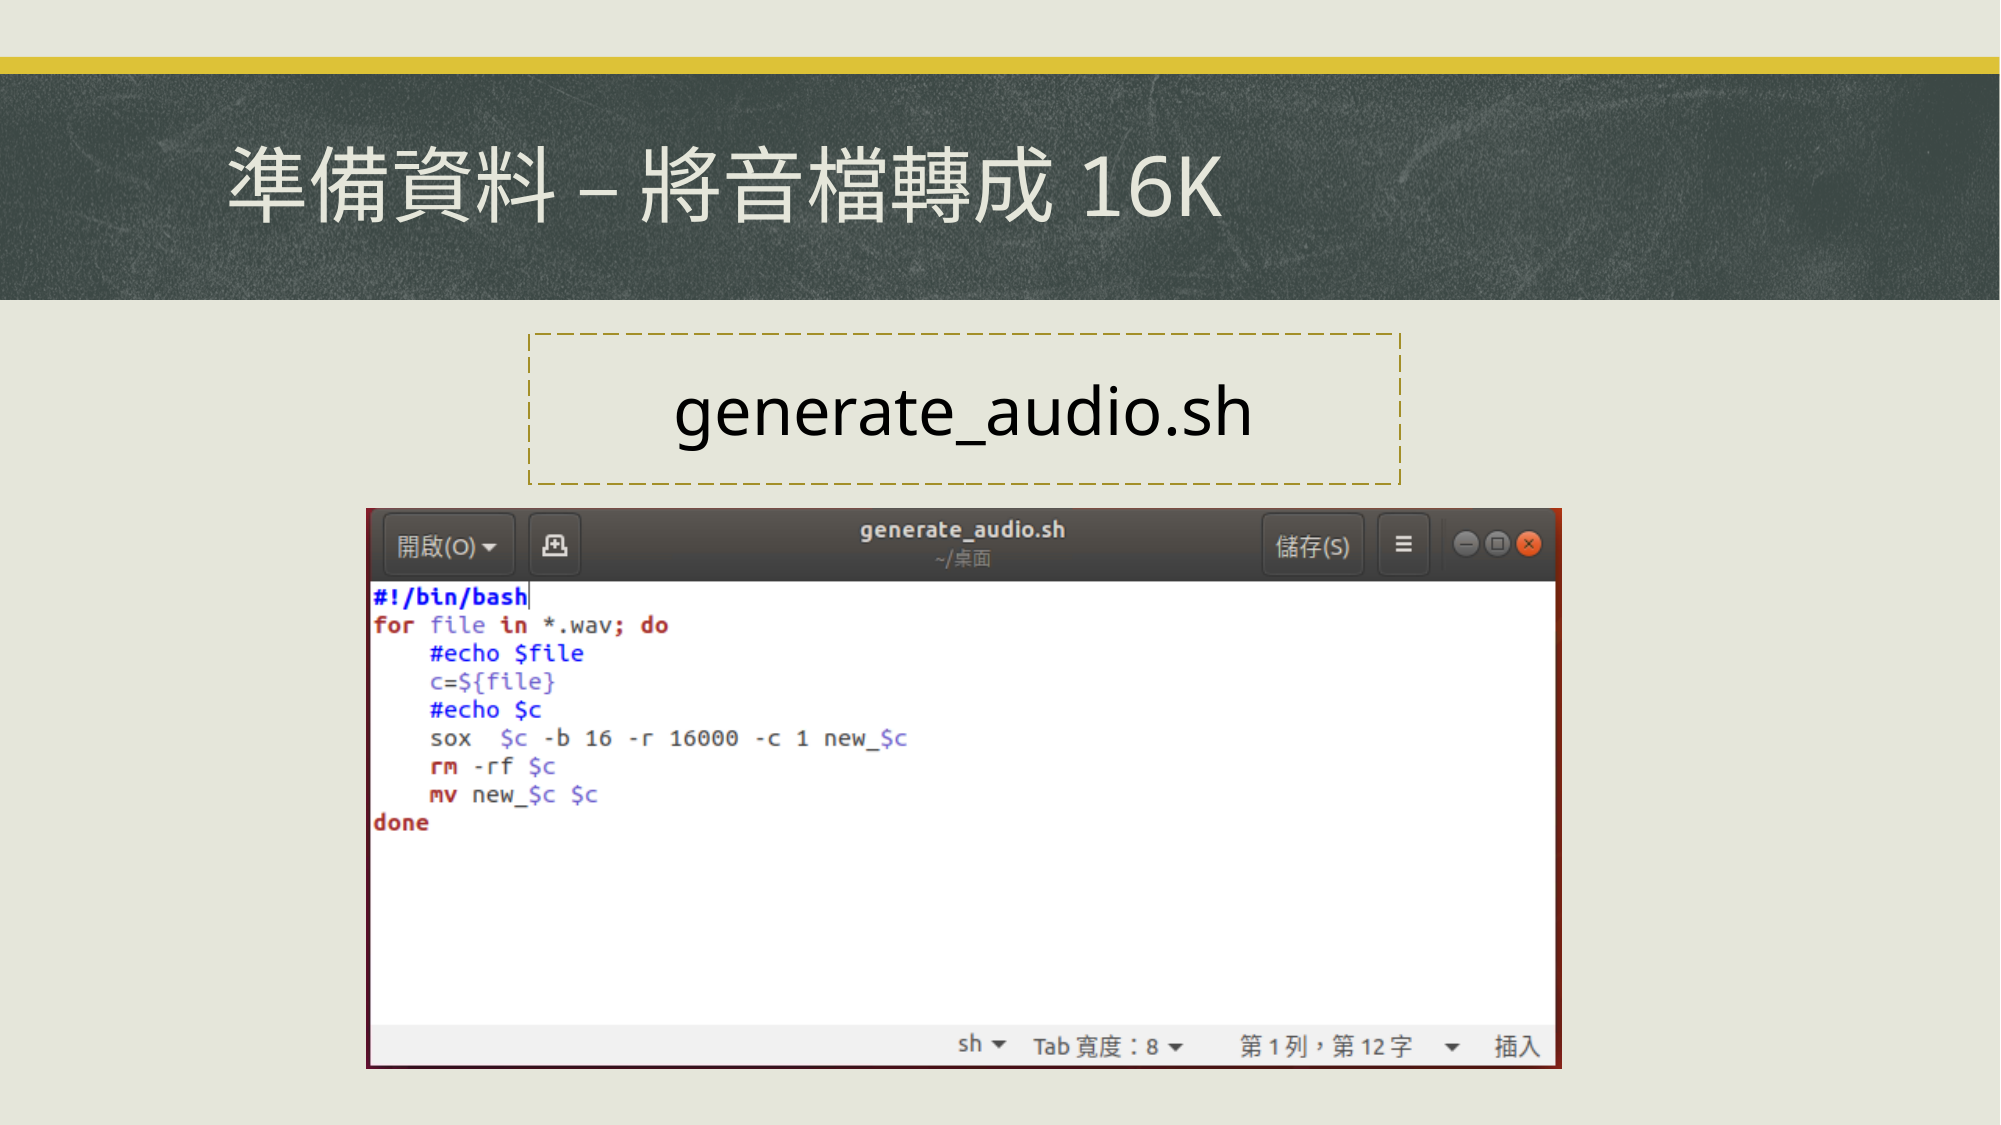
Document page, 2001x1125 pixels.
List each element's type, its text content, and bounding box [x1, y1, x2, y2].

picture [0, 74, 2000, 300]
text_box generate_audio.sh [528, 333, 1401, 485]
title 準備資料 – 將音檔轉成16K [210, 76, 1790, 300]
picture [366, 508, 1562, 1069]
